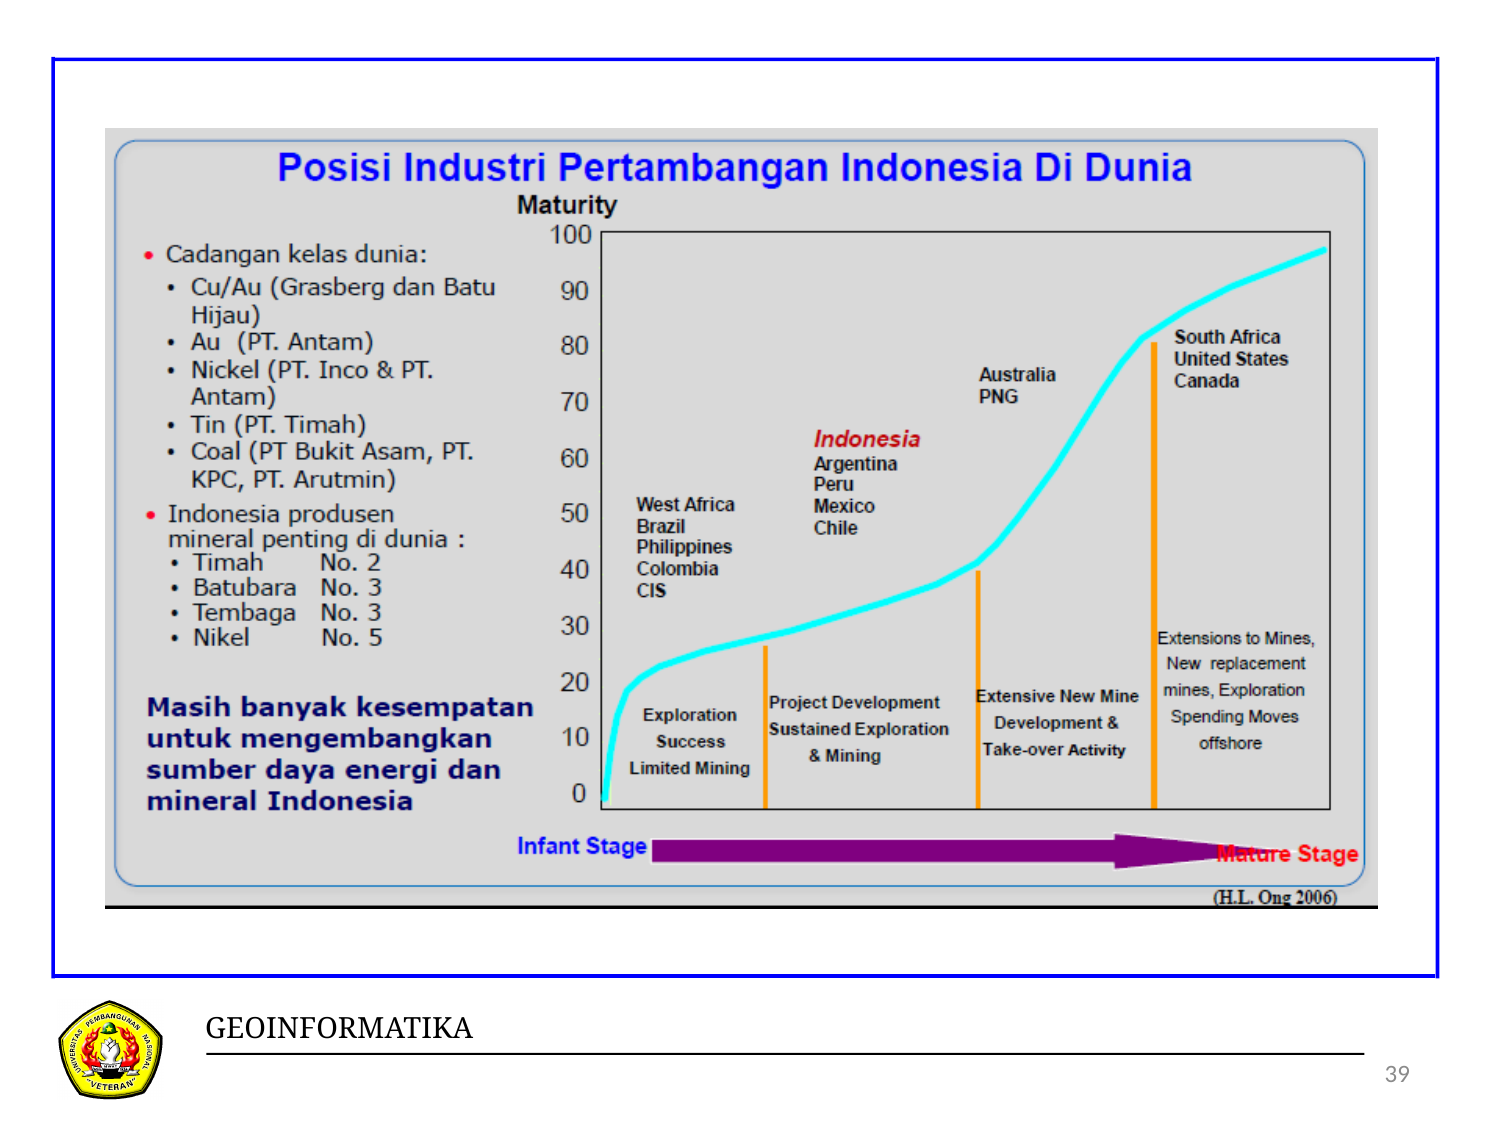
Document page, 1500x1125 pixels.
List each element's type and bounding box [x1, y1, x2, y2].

picture [105, 128, 1378, 909]
text_box [52, 56, 1438, 1100]
